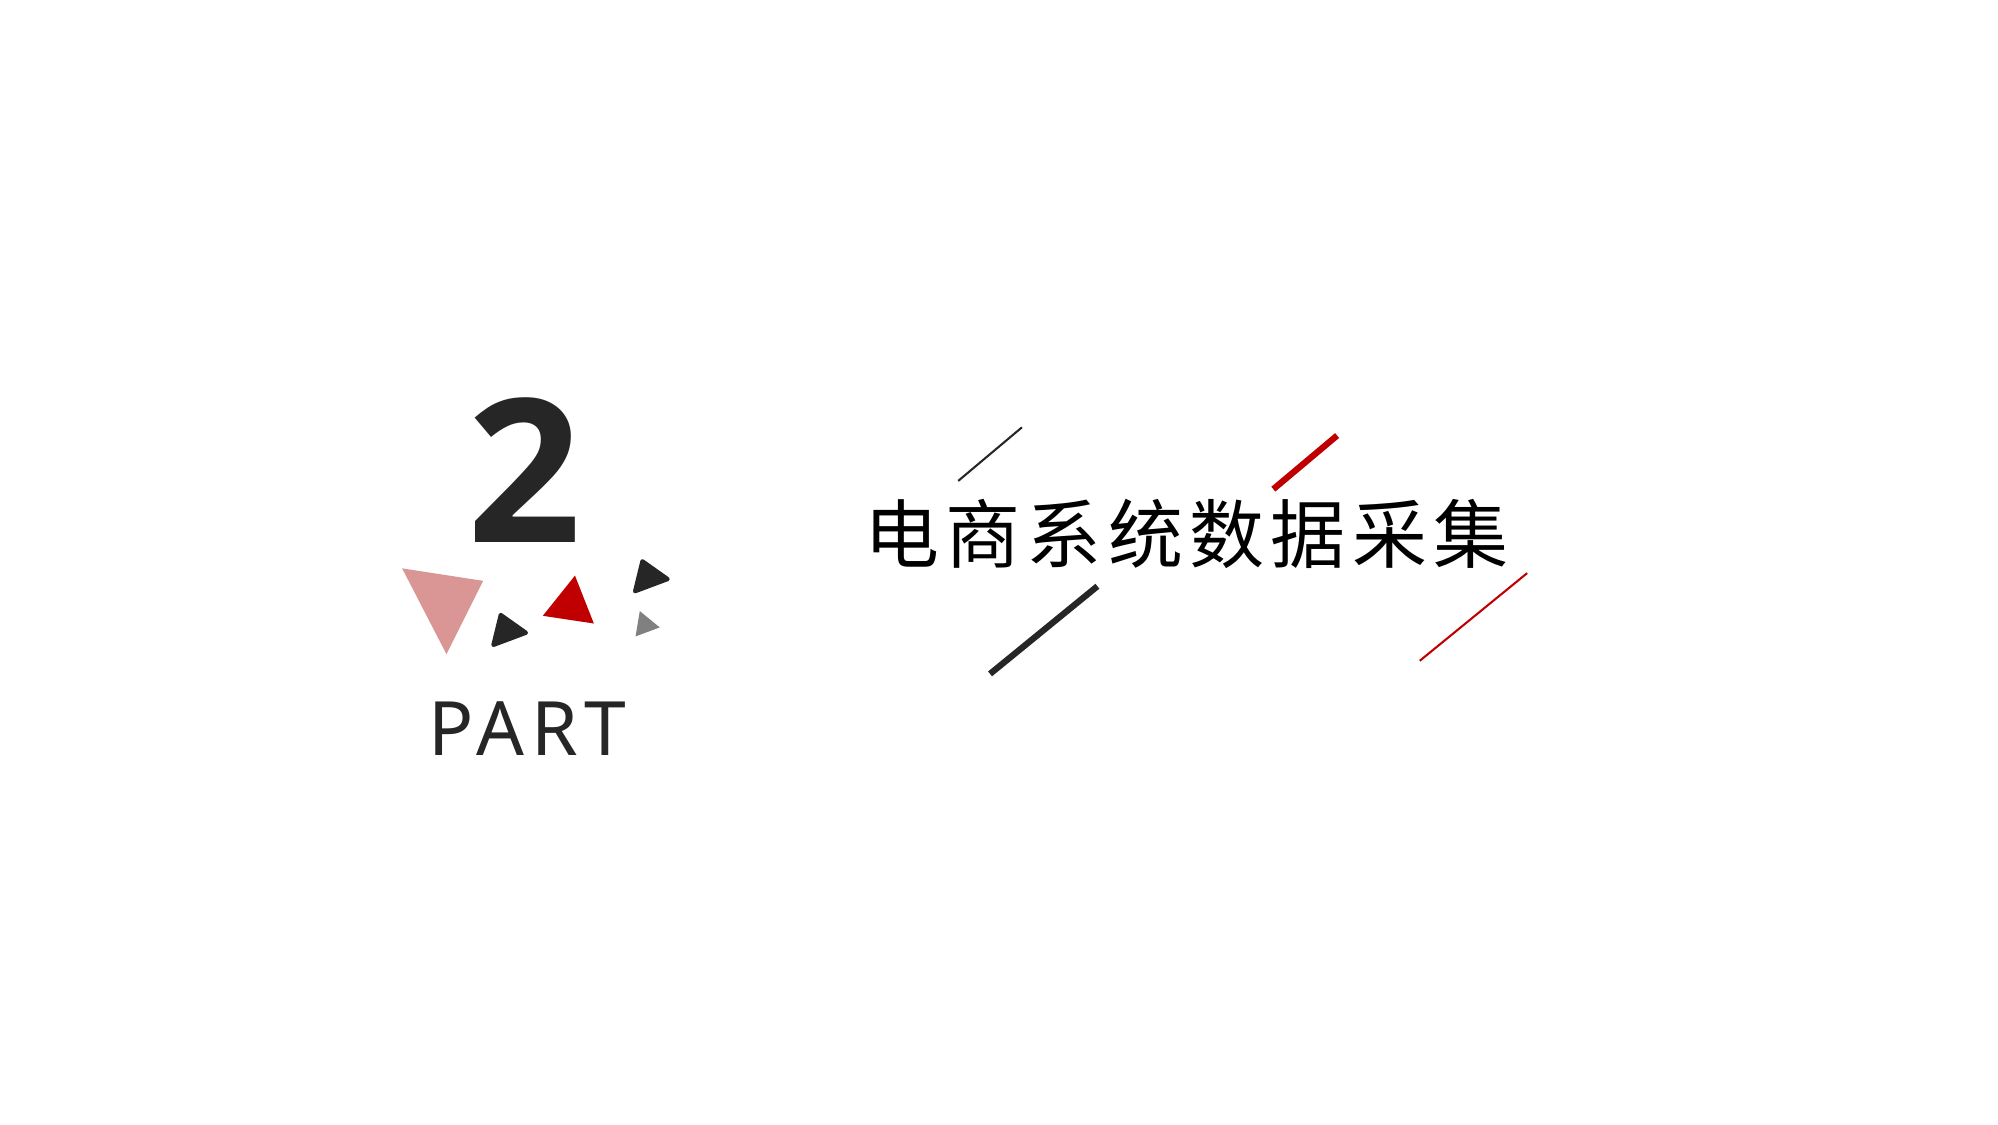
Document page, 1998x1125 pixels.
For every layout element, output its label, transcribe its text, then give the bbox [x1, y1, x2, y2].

text_box [635, 561, 668, 592]
text_box [542, 590, 594, 624]
text_box [635, 611, 660, 637]
text_box 电商系统数据采集 [857, 479, 1527, 585]
text_box PART [421, 673, 634, 779]
text_box [493, 614, 526, 645]
text_box [402, 568, 479, 655]
text_box 2 [460, 335, 590, 590]
